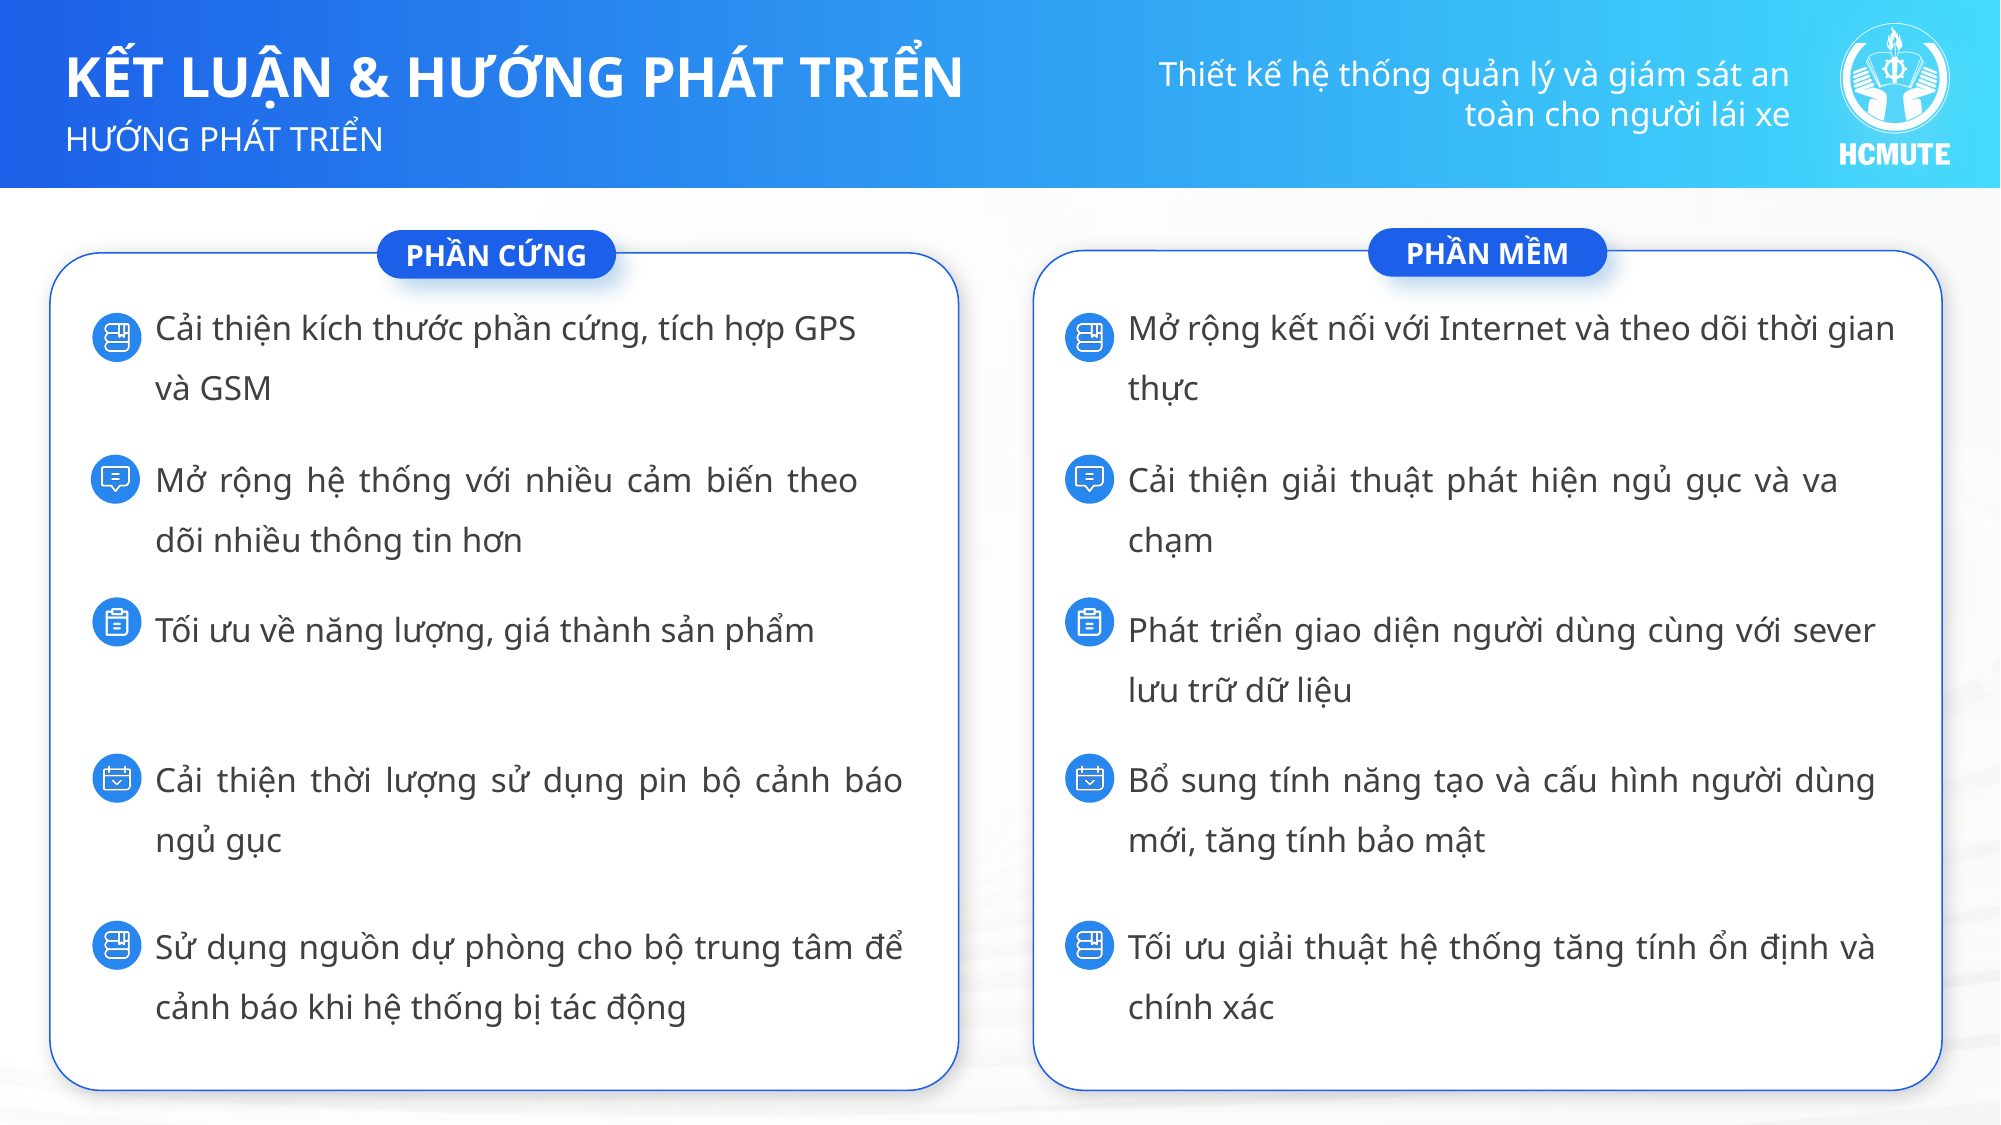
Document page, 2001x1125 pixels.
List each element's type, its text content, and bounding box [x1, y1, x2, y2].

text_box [1065, 920, 1115, 970]
text_box Bổ sung tính năng tạo và cấu hình người dùng mới, tăng tính bảo mật [1113, 731, 1893, 880]
text_box PHẦN CỨNG [375, 229, 618, 279]
text_box Tối ưu giải thuật hệ thống tăng tính ổn định và chính xác [1113, 898, 1893, 1048]
text_box [1936, 0, 2000, 189]
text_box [92, 753, 142, 803]
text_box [92, 312, 142, 362]
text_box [92, 597, 142, 647]
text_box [1065, 753, 1115, 803]
text_box PHẦN MỀM [1367, 227, 1609, 278]
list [1840, 23, 1950, 165]
text_box Cải thiện kích thước phần cứng, tích hợp GPS và GSM [140, 279, 885, 472]
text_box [1065, 312, 1115, 362]
text_box Cải thiện thời lượng sử dụng pin bộ cảnh báo ngủ gục [140, 731, 920, 880]
text_box Cải thiện giải thuật phát hiện ngủ gục và va chạm [1113, 431, 1855, 571]
text_box [0, 0, 1856, 189]
text_box Sử dụng nguồn dự phòng cho bộ trung tâm để cảnh báo khi hệ thống bị tác động [140, 898, 920, 1048]
text_box Mở rộng hệ thống với nhiều cảm biến theo dõi nhiều thông tin hơn [140, 431, 875, 571]
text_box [90, 454, 140, 504]
text_box Mở rộng kết nối với Internet và theo dõi thời gian thực [1113, 279, 1943, 472]
text_box Thiết kế hệ thống quản lý và giám sát an toàn cho người lái xe [1114, 46, 1806, 141]
text_box [49, 252, 959, 1091]
text_box Phát triển giao diện người dùng cùng với sever lưu trữ dữ liệu [1113, 581, 1893, 731]
text_box KẾT LUẬN & HƯỚNG PHÁT TRIỂN [50, 34, 1057, 116]
text_box HƯỚNG PHÁT TRIỂN [50, 111, 536, 166]
text_box [1033, 250, 1943, 1091]
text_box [1065, 597, 1115, 647]
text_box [1065, 454, 1115, 504]
text_box Tối ưu về năng lượng, giá thành sản phẩm [140, 581, 920, 731]
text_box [92, 920, 142, 970]
